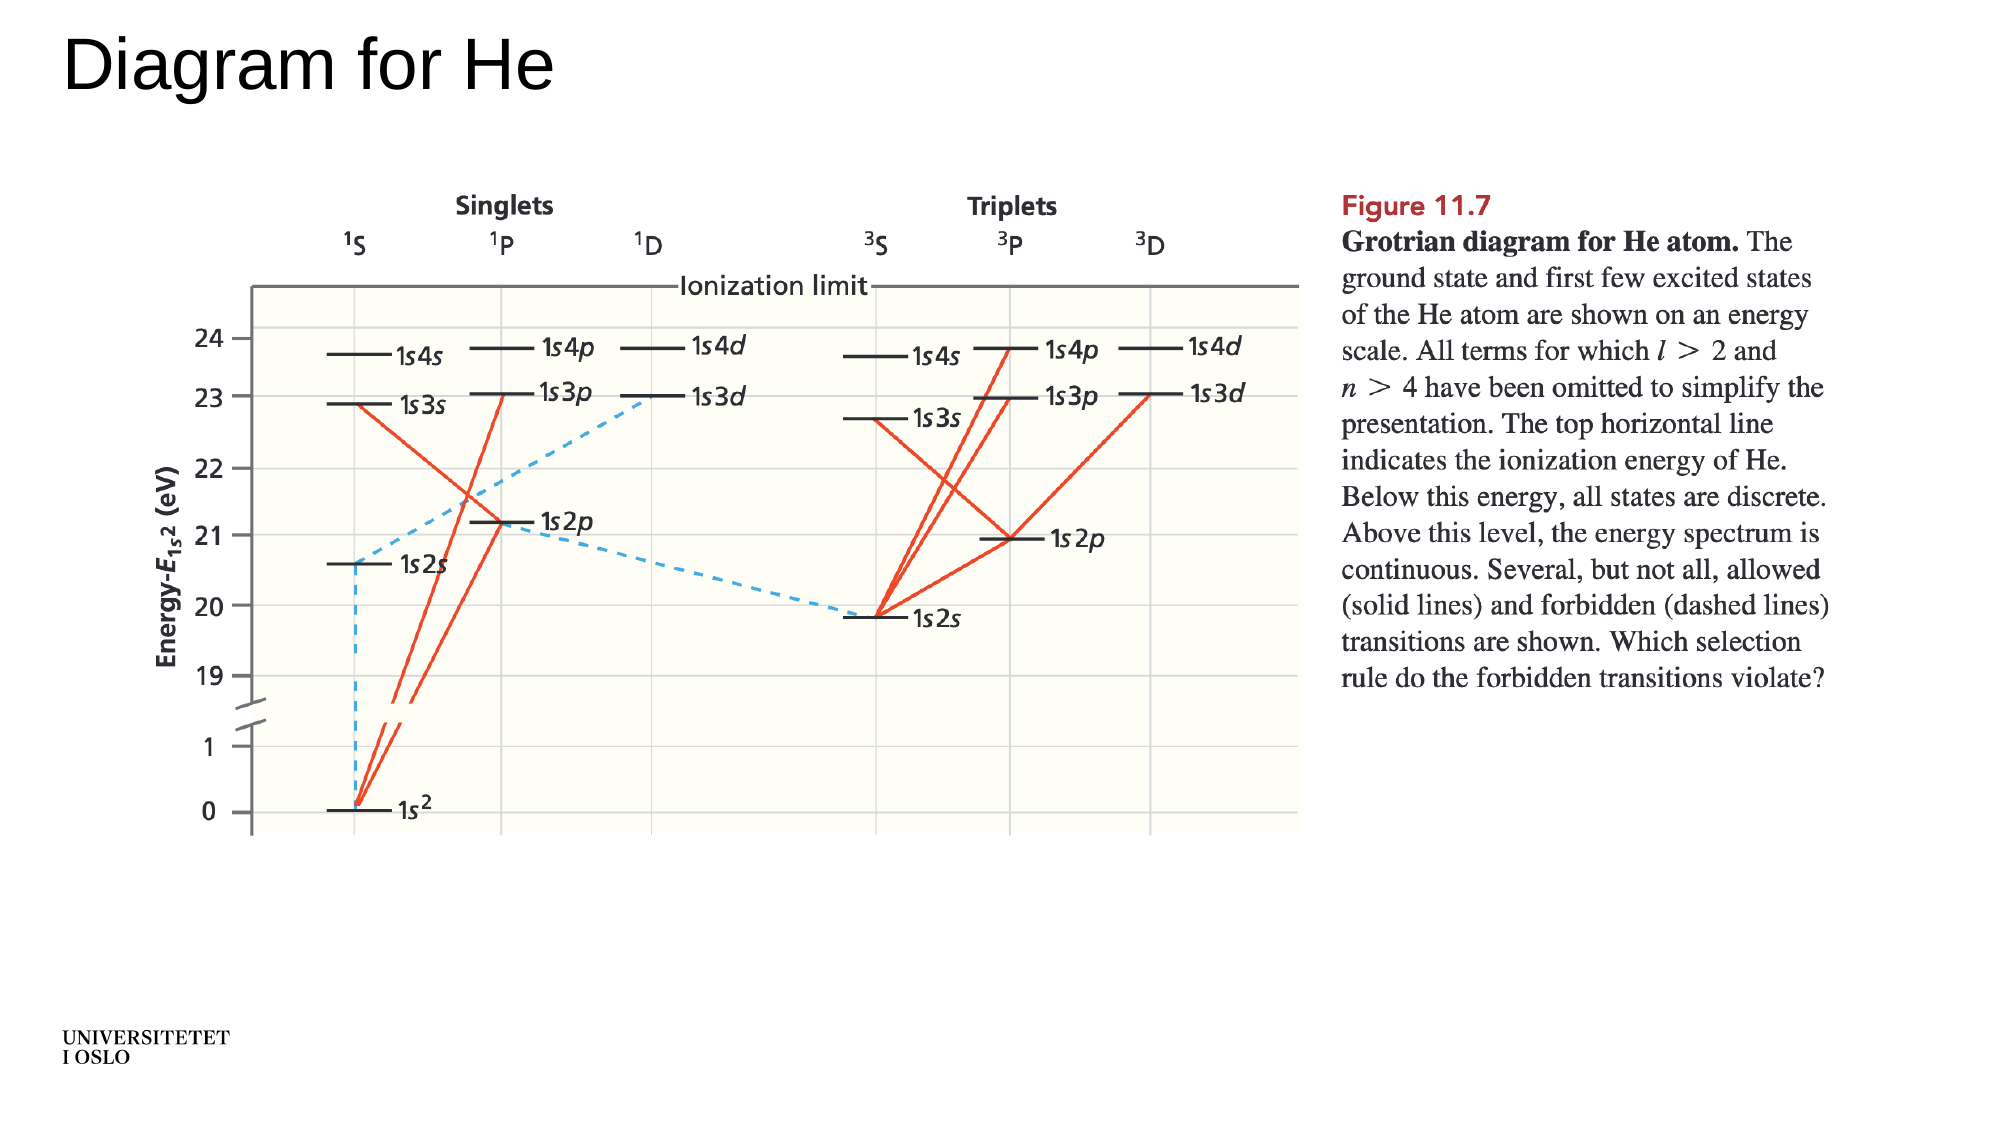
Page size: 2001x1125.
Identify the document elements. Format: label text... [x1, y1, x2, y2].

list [62, 176, 1938, 895]
title Diagram for He [62, 26, 1938, 151]
picture [62, 1030, 230, 1064]
